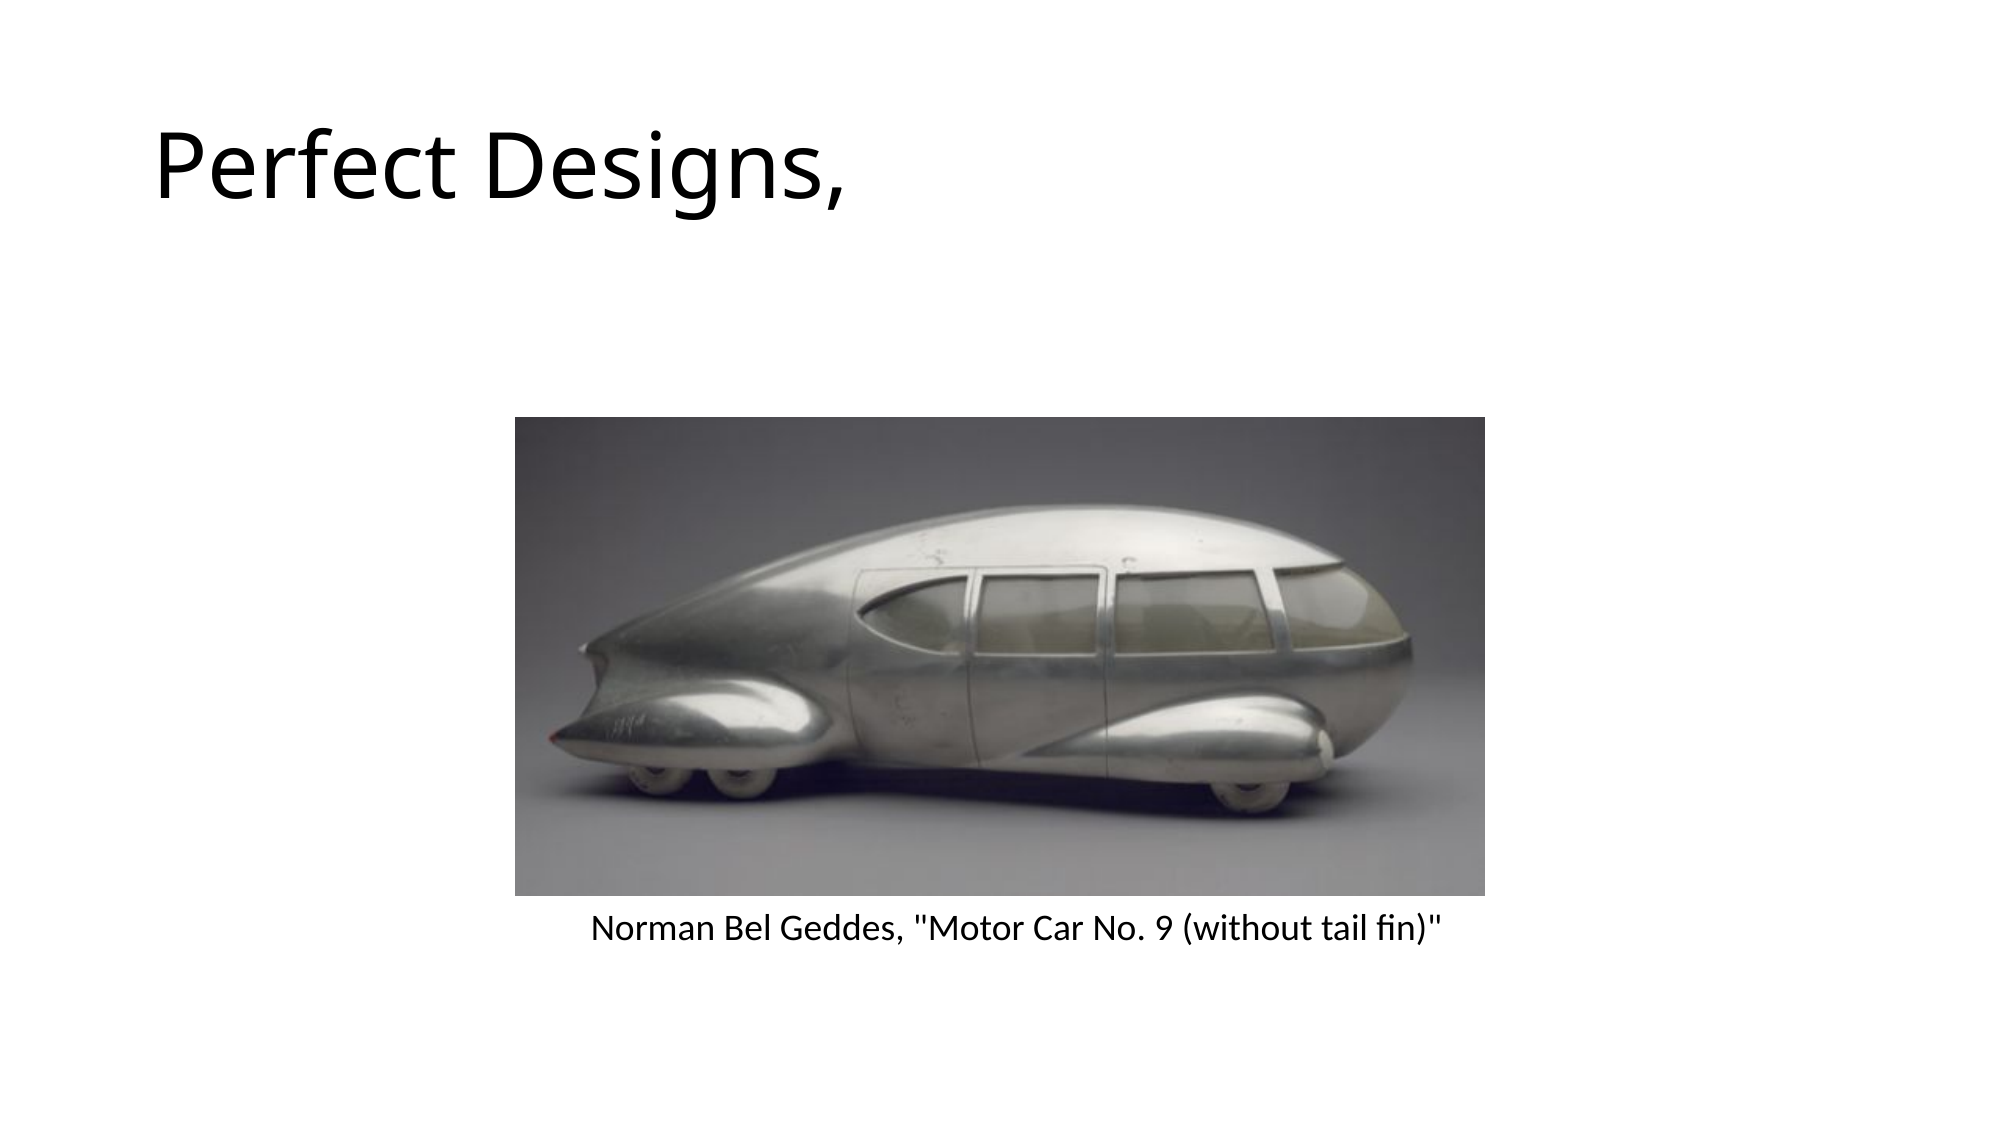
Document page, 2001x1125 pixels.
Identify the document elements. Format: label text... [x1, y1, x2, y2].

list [515, 417, 1485, 896]
text_box Norman Bel Geddes, "Motor Car No. 9 (without tail fin)" [576, 896, 1459, 956]
